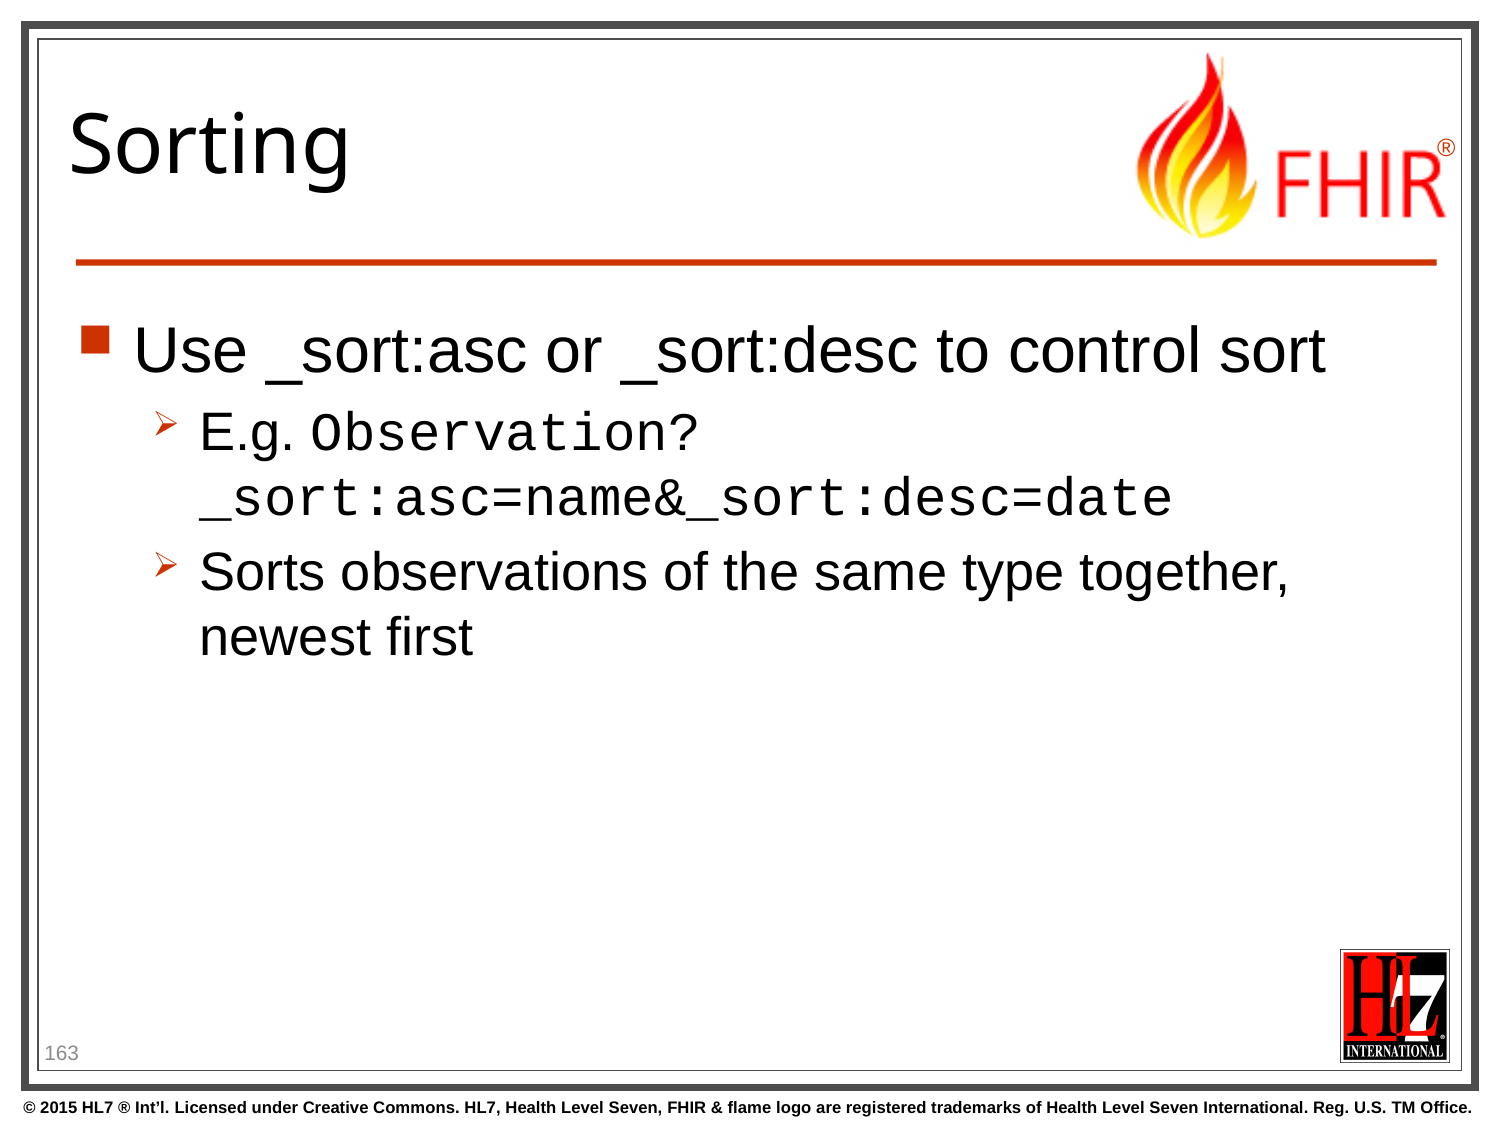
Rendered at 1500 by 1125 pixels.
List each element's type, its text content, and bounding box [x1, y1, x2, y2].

list Use _sort:asc or _sort:desc to control sort E.g. Observation?_sort:asc=name&_sort:desc=date Sorts observations of the same type together, newest first [62, 299, 1438, 1059]
picture [1124, 42, 1458, 249]
slide_number 163 [29, 1034, 148, 1071]
picture [1340, 949, 1450, 1063]
title Sorting [53, 54, 1128, 244]
